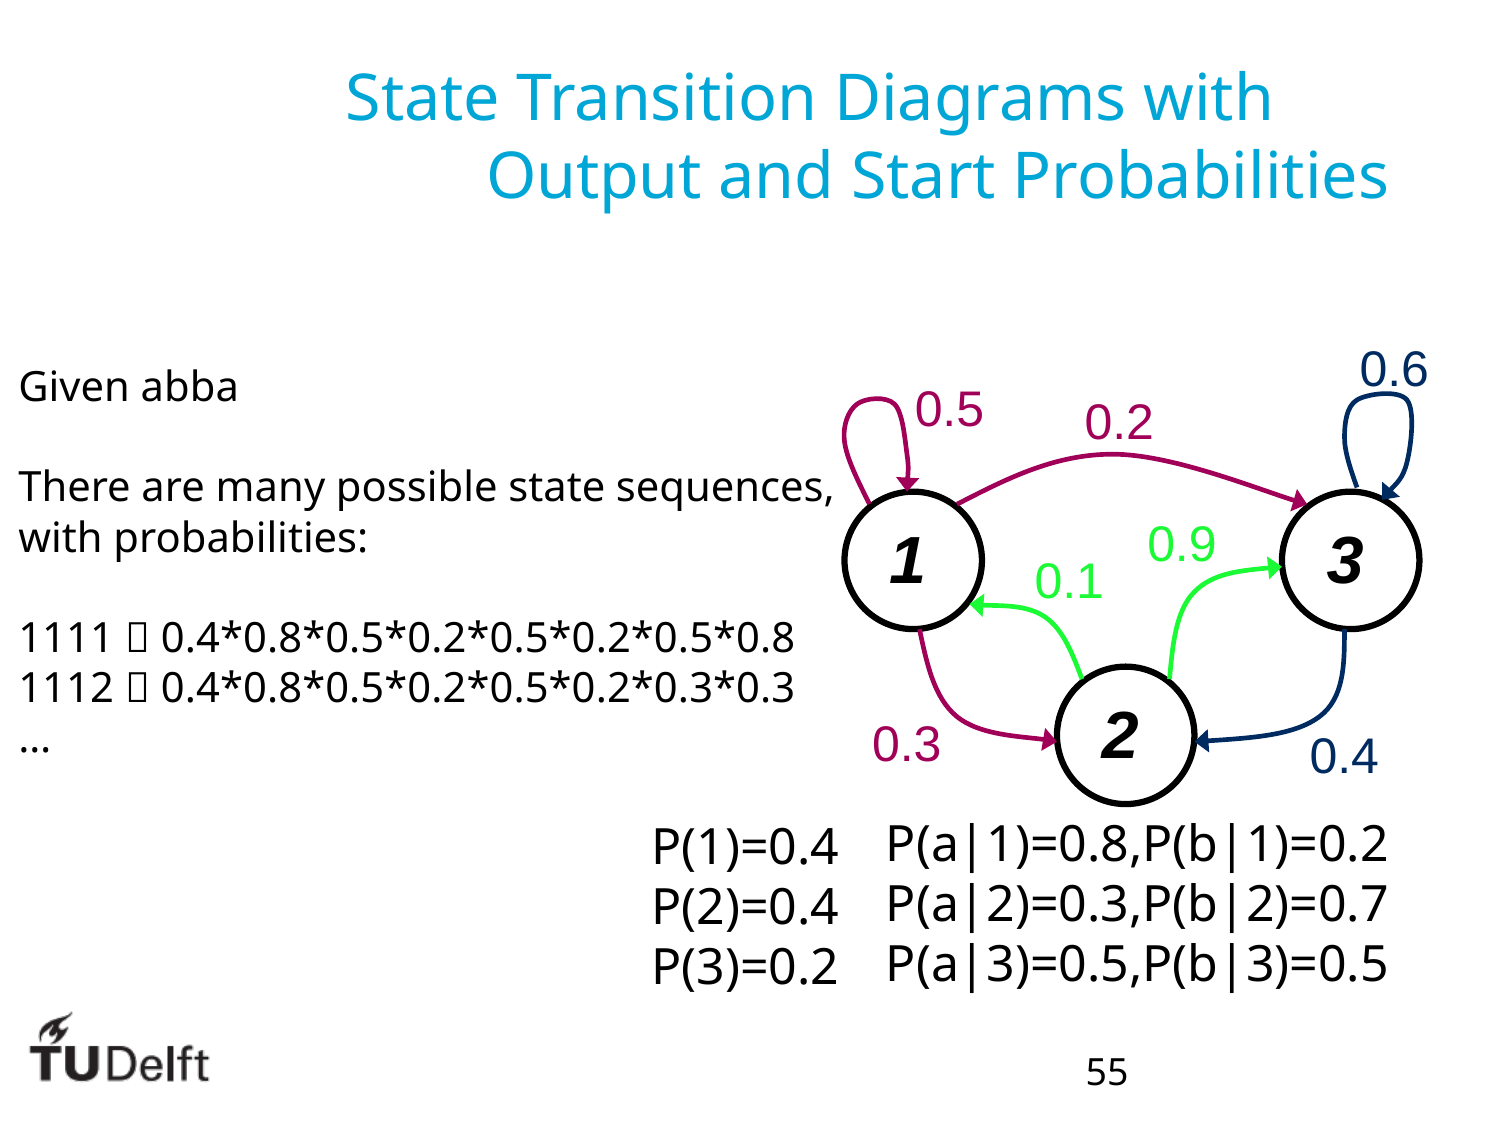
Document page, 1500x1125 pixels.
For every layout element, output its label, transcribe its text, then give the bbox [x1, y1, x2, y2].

slide_number 55 [1075, 1042, 1425, 1103]
text_box [919, 629, 1057, 750]
text_box [1344, 404, 1412, 500]
text_box 0.9 [1132, 504, 1232, 579]
text_box 0.6 [1344, 329, 1444, 404]
text_box [1281, 491, 1420, 630]
text_box 0.5 [900, 369, 1000, 445]
text_box P(a|1)=0.8,P(b|1)=0.2 P(a|2)=0.3,P(b|2)=0.7 P(a|3)=0.5,P(b|3)=0.5 [871, 804, 1404, 999]
text_box 3 [1311, 509, 1379, 604]
text_box 0.1 [1019, 541, 1119, 617]
text_box 0.4 [1294, 716, 1394, 792]
text_box 2 [1086, 684, 1154, 779]
text_box Given abba There are many possible state sequences, with probabilities: 1111  0.4*0.8*0.5*0.2*0.5*0.2*0.5*0.8 1112  0.4*0.8*0.5*0.2*0.5*0.2*0.3*0.3 … [3, 352, 851, 818]
text_box 0.2 [1069, 381, 1169, 457]
text_box [969, 594, 1083, 680]
text_box P(1)=0.4 P(2)=0.4 P(3)=0.2 [636, 806, 855, 1002]
text_box [957, 457, 1308, 511]
text_box 0.3 [857, 704, 957, 779]
text_box 1 [874, 509, 942, 604]
text_box [1194, 629, 1345, 752]
text_box [1056, 666, 1195, 805]
text_box [851, 398, 918, 505]
text_box [851, 491, 982, 630]
title State Transition Diagrams with Output and Start Probabilities [345, 55, 1500, 231]
text_box [1169, 557, 1283, 680]
